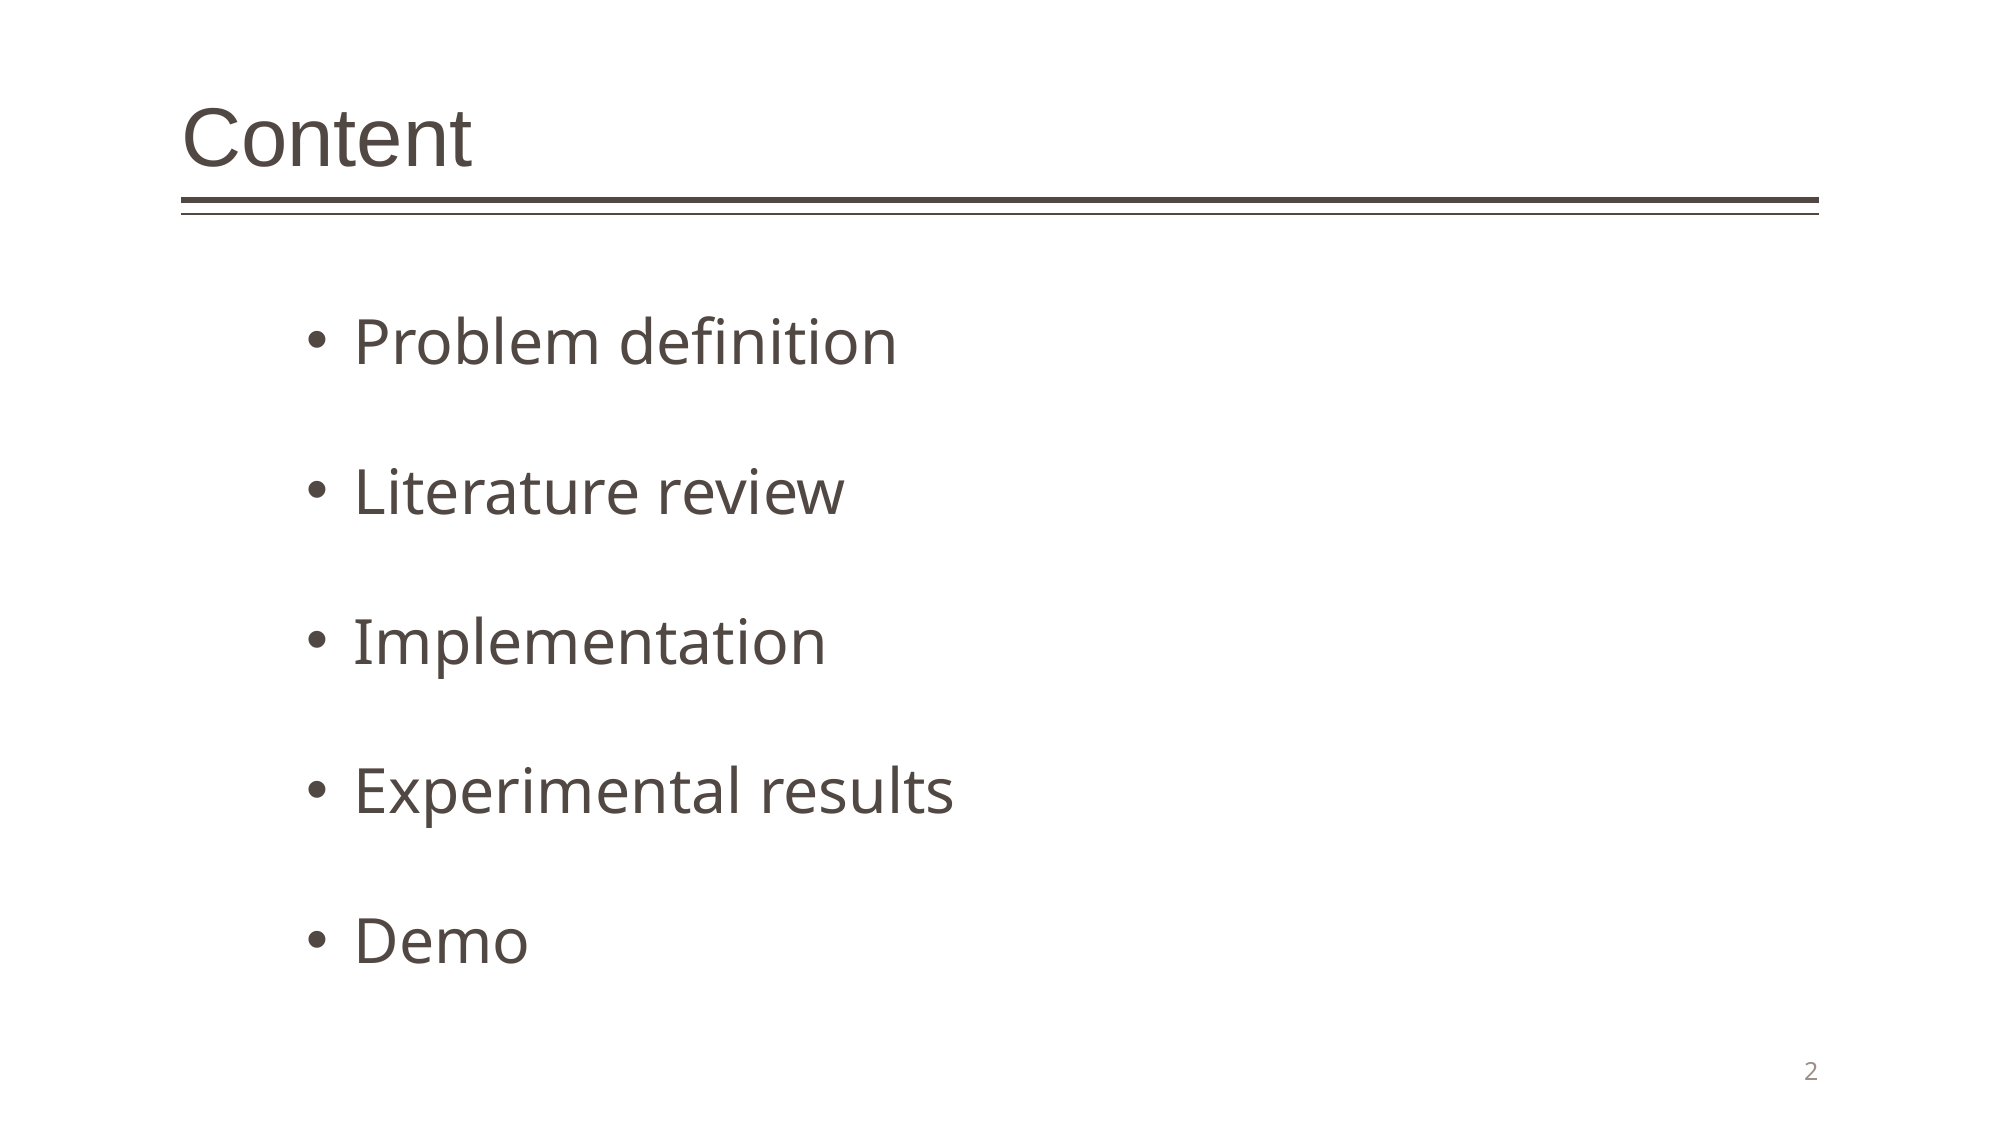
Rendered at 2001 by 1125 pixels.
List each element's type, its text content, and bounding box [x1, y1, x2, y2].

title Content [181, 12, 1819, 193]
slide_number 2 [1518, 1042, 1819, 1103]
text_box Problem definition Literature review Implementation Experimental results Demo [291, 219, 1089, 984]
